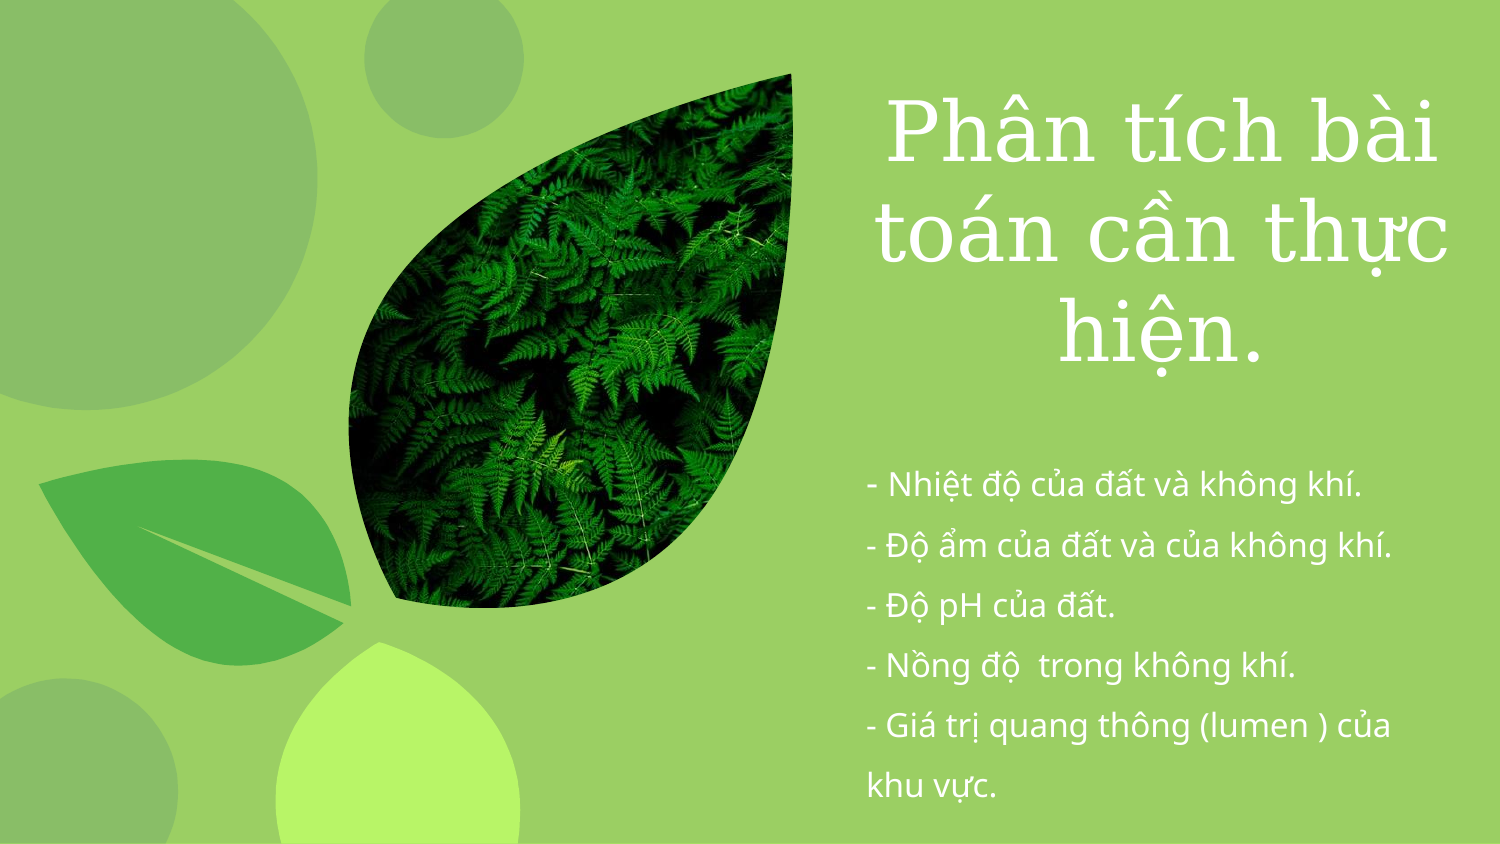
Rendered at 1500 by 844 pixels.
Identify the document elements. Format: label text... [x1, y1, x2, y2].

picture [348, 73, 794, 609]
title Phân tích bài toán cần thực hiện. [851, 50, 1474, 394]
